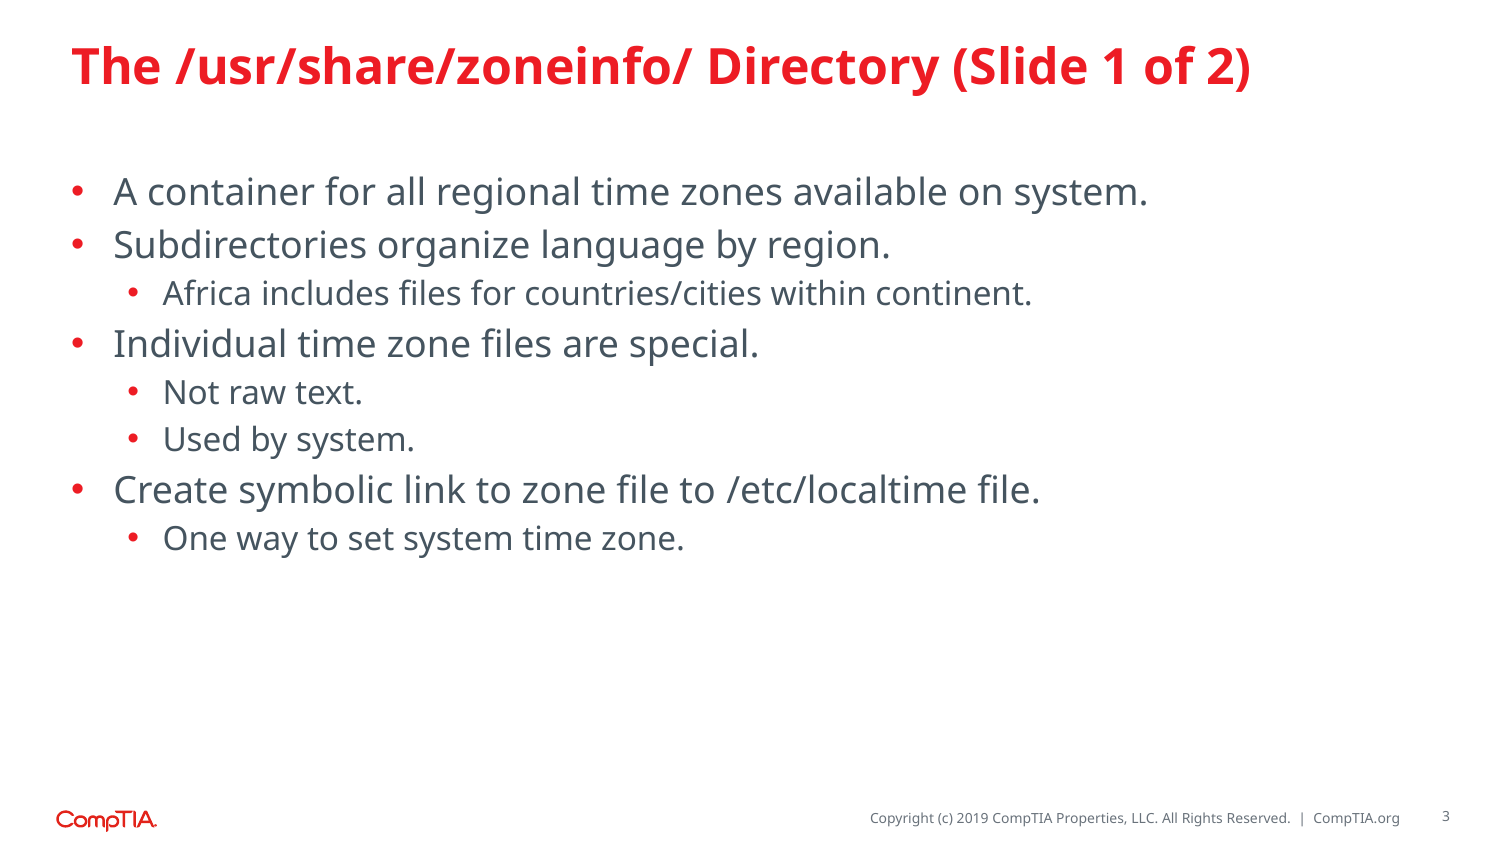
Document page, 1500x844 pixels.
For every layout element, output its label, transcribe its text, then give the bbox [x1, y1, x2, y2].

list A container for all regional time zones available on system. Subdirectories organize language by region. Africa includes files for countries/cities within continent. Individual time zone files are special. Not raw text. Used by system. Create symbolic link to zone file to /etc/localtime file. One way to set system time zone. [56, 160, 1444, 746]
slide_number 3 [1407, 800, 1450, 835]
title The /usr/share/zoneinfo/ Directory (Slide 1 of 2) [56, 12, 1444, 117]
